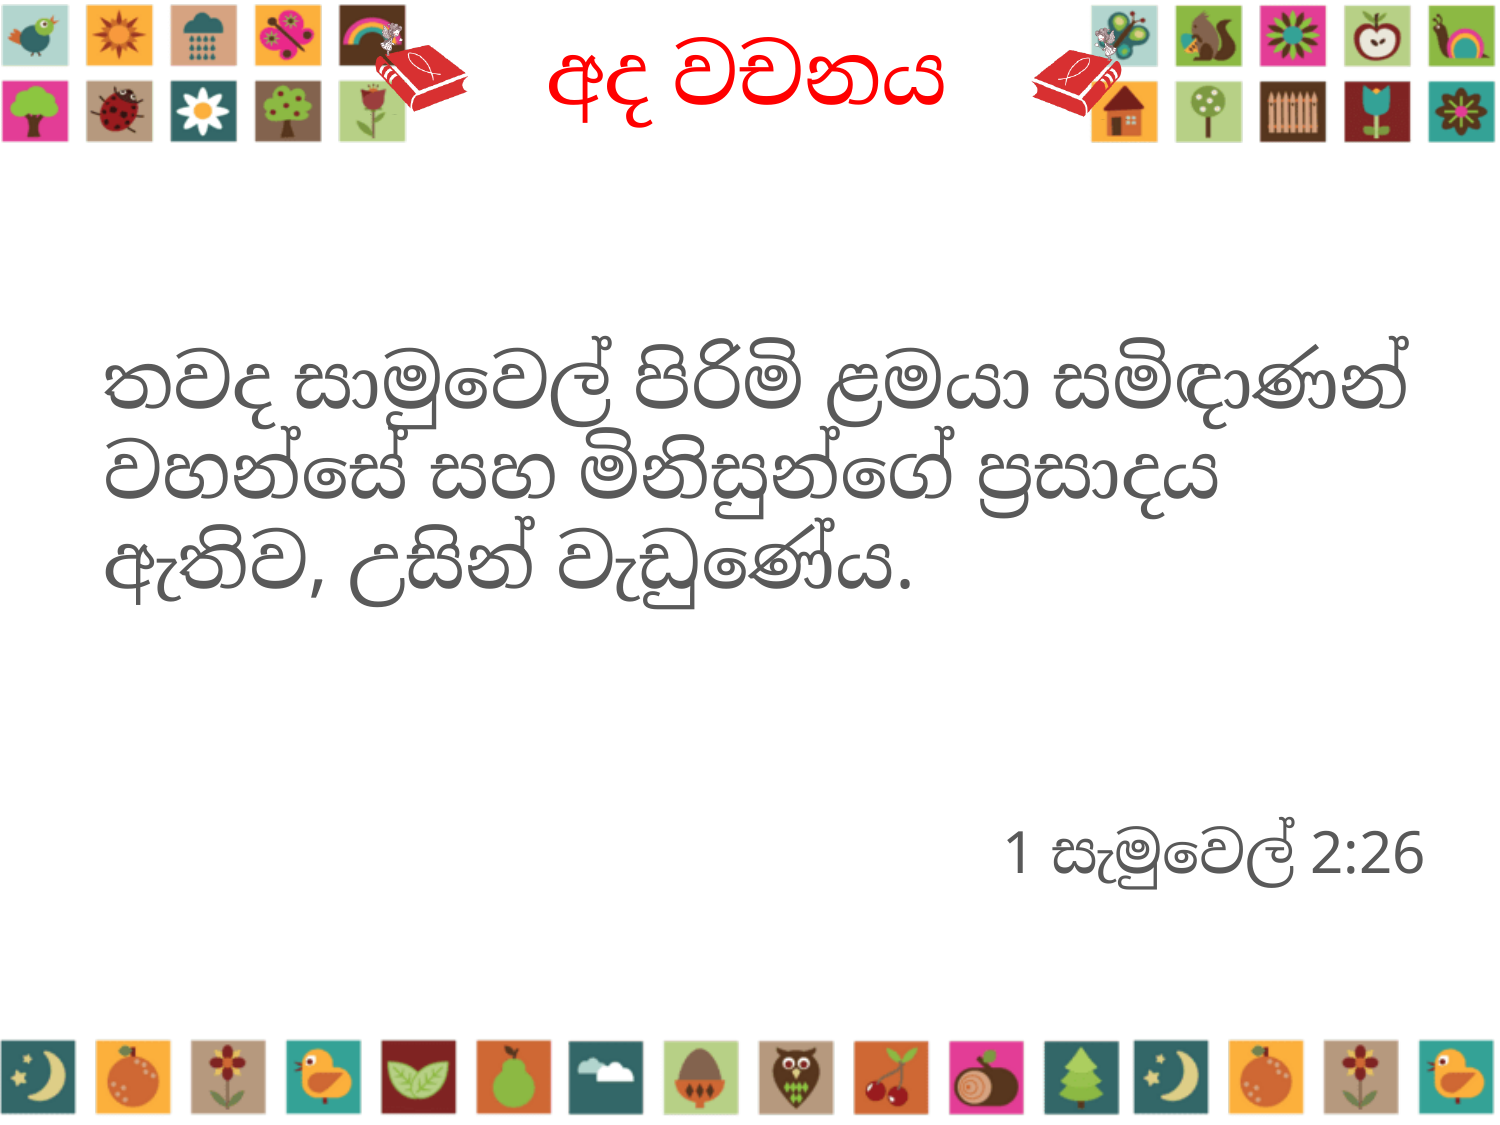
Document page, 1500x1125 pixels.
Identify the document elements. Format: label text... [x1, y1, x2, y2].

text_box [0, 1028, 1500, 1118]
text_box අද වචනය [425, 13, 1077, 129]
text_box තවද සාමුවෙල් පිරිමි ළමයා සමිඳාණන් වහන්සේ සහ මිනිසුන්ගේ ප්‍රසාදය ඇතිව, උසින් වැඩුණේය. [88, 326, 1436, 611]
picture [999, 3, 1500, 150]
picture [0, 3, 501, 150]
text_box 1 සැමුවෙල් 2:26 [808, 807, 1441, 893]
